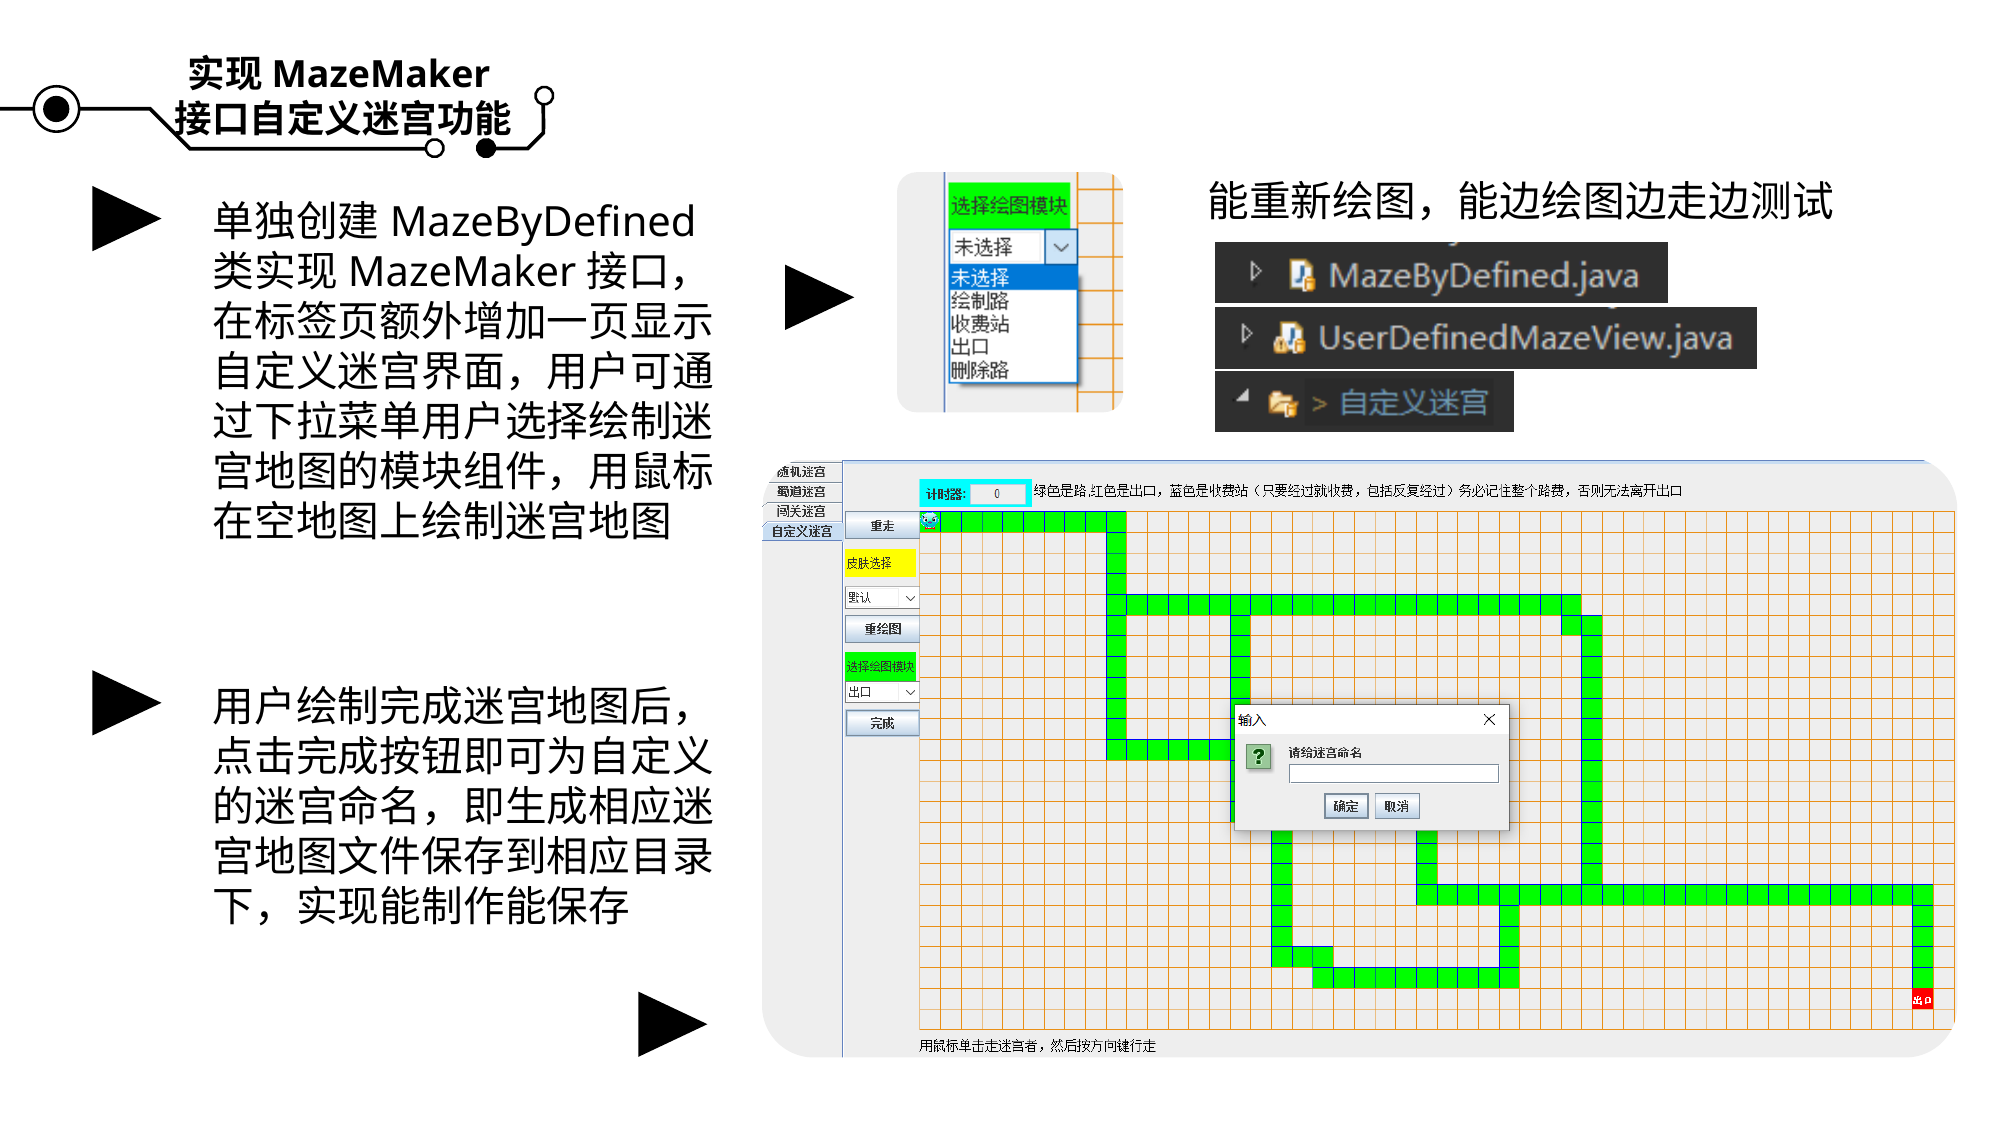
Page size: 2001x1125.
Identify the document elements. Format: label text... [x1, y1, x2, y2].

text_box [638, 991, 708, 1057]
text_box 用户绘制完成迷宫地图后，点击完成按钮即可为自定义的迷宫命名，即生成相应迷宫地图文件保存到相应目录下，实现能制作能保存 [197, 671, 741, 937]
picture [1215, 242, 1668, 303]
picture [1215, 371, 1514, 432]
text_box [92, 185, 162, 252]
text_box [0, 42, 554, 158]
text_box 单独创建MazeByDefined类实现MazeMaker接口，在标签页额外增加一页显示自定义迷宫界面，用户可通过下拉菜单用户选择绘制迷宫地图的模块组件，用鼠标在空地图上绘制迷宫地图 [197, 187, 741, 553]
text_box [785, 264, 855, 330]
picture [897, 172, 1124, 413]
text_box [92, 670, 162, 736]
picture [762, 456, 1958, 1058]
picture [1215, 307, 1757, 369]
text_box 能重新绘图，能边绘图边走边测试 [1192, 167, 1861, 233]
